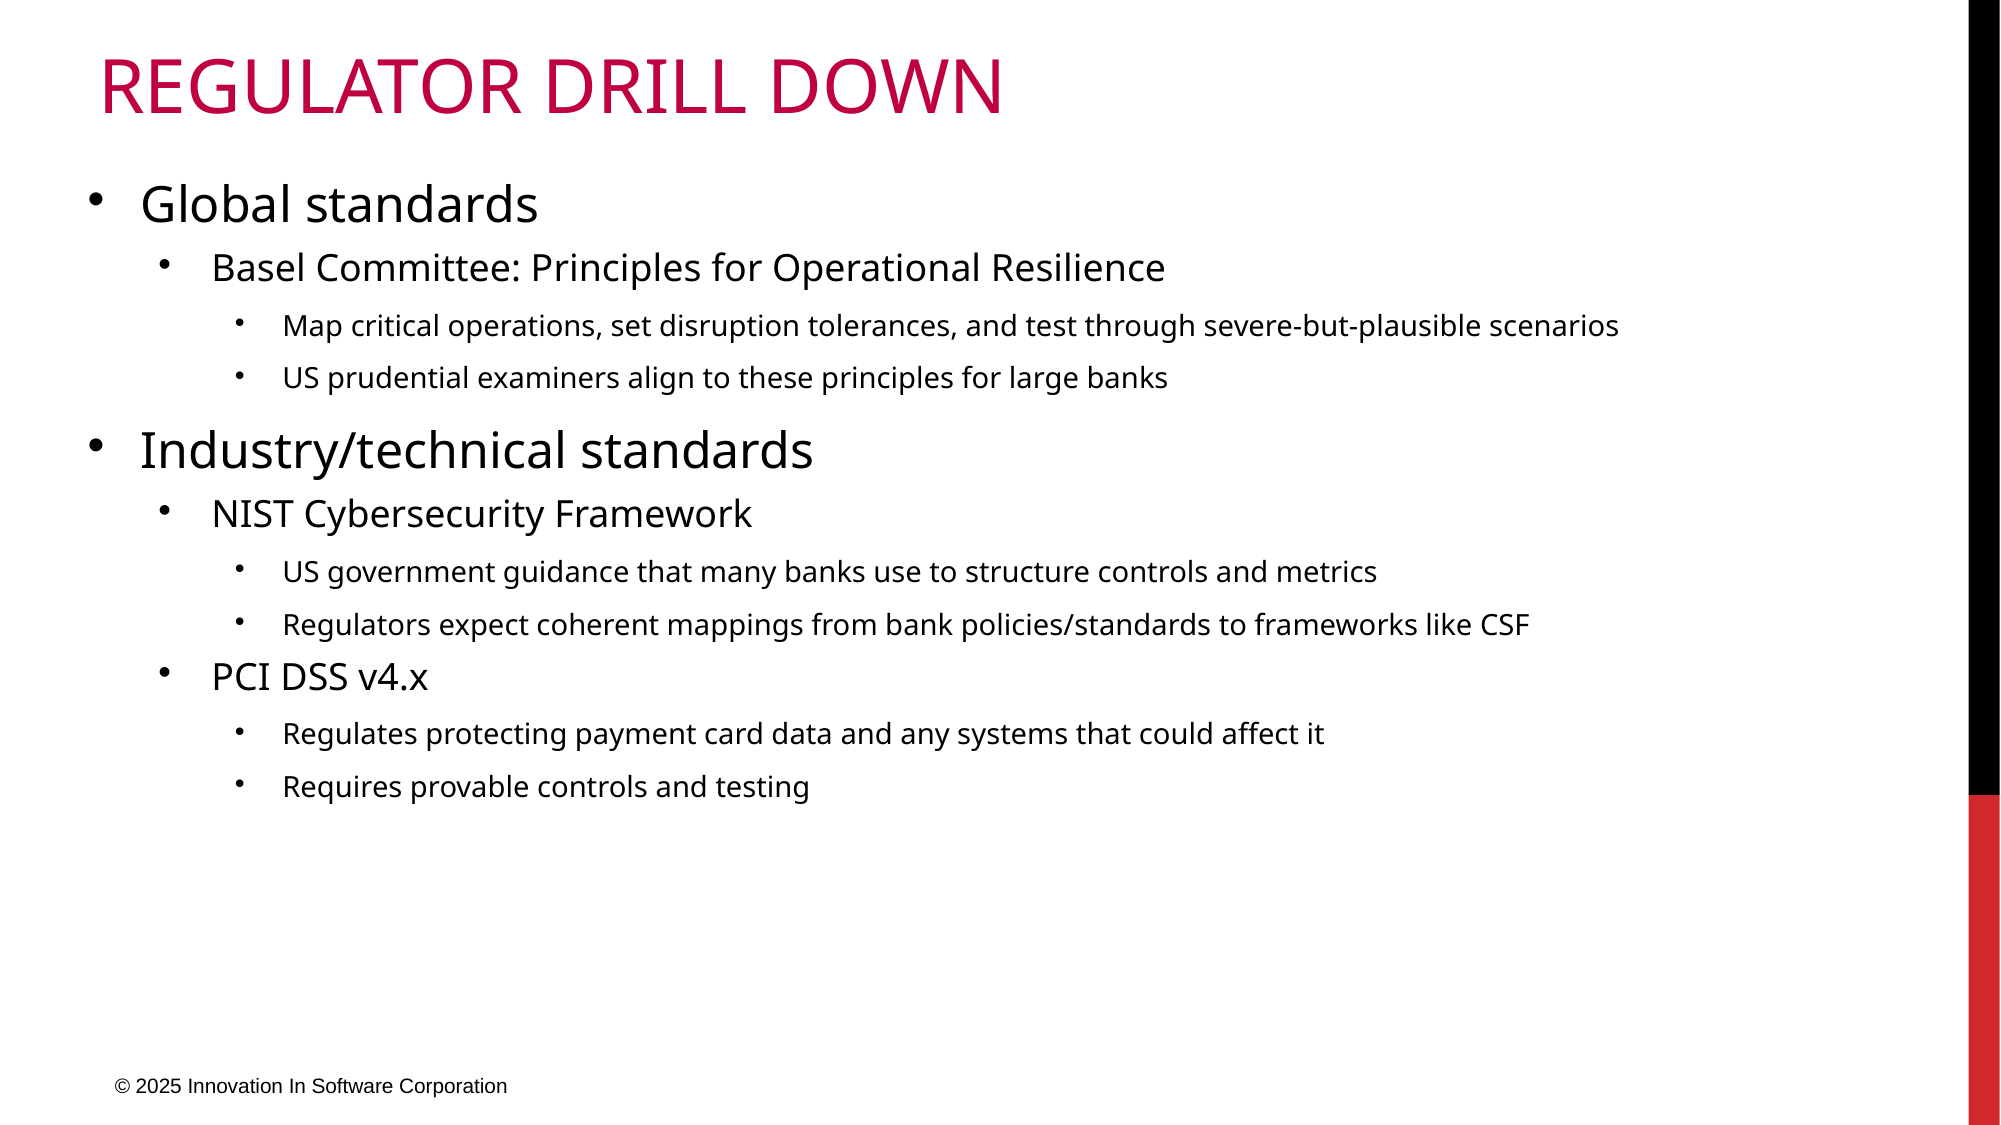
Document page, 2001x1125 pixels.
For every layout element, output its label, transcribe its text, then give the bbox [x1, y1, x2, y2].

list Global standards Basel Committee: Principles for Operational Resilience Map critical operations, set disruption tolerances, and test through severe-but-plausible scenarios US prudential examiners align to these principles for large banks Industry/technical standards NIST Cybersecurity Framework US government guidance that many banks use to structure controls and metrics Regulators expect coherent mappings from bank policies/standards to frameworks like CSF PCI DSS v4.x Regulates protecting payment card data and any systems that could affect it Requires provable controls and testing [69, 172, 1874, 1001]
footer © 2025 Innovation In Software Corporation [99, 1065, 850, 1112]
title Regulator Drill down [98, 23, 1413, 143]
